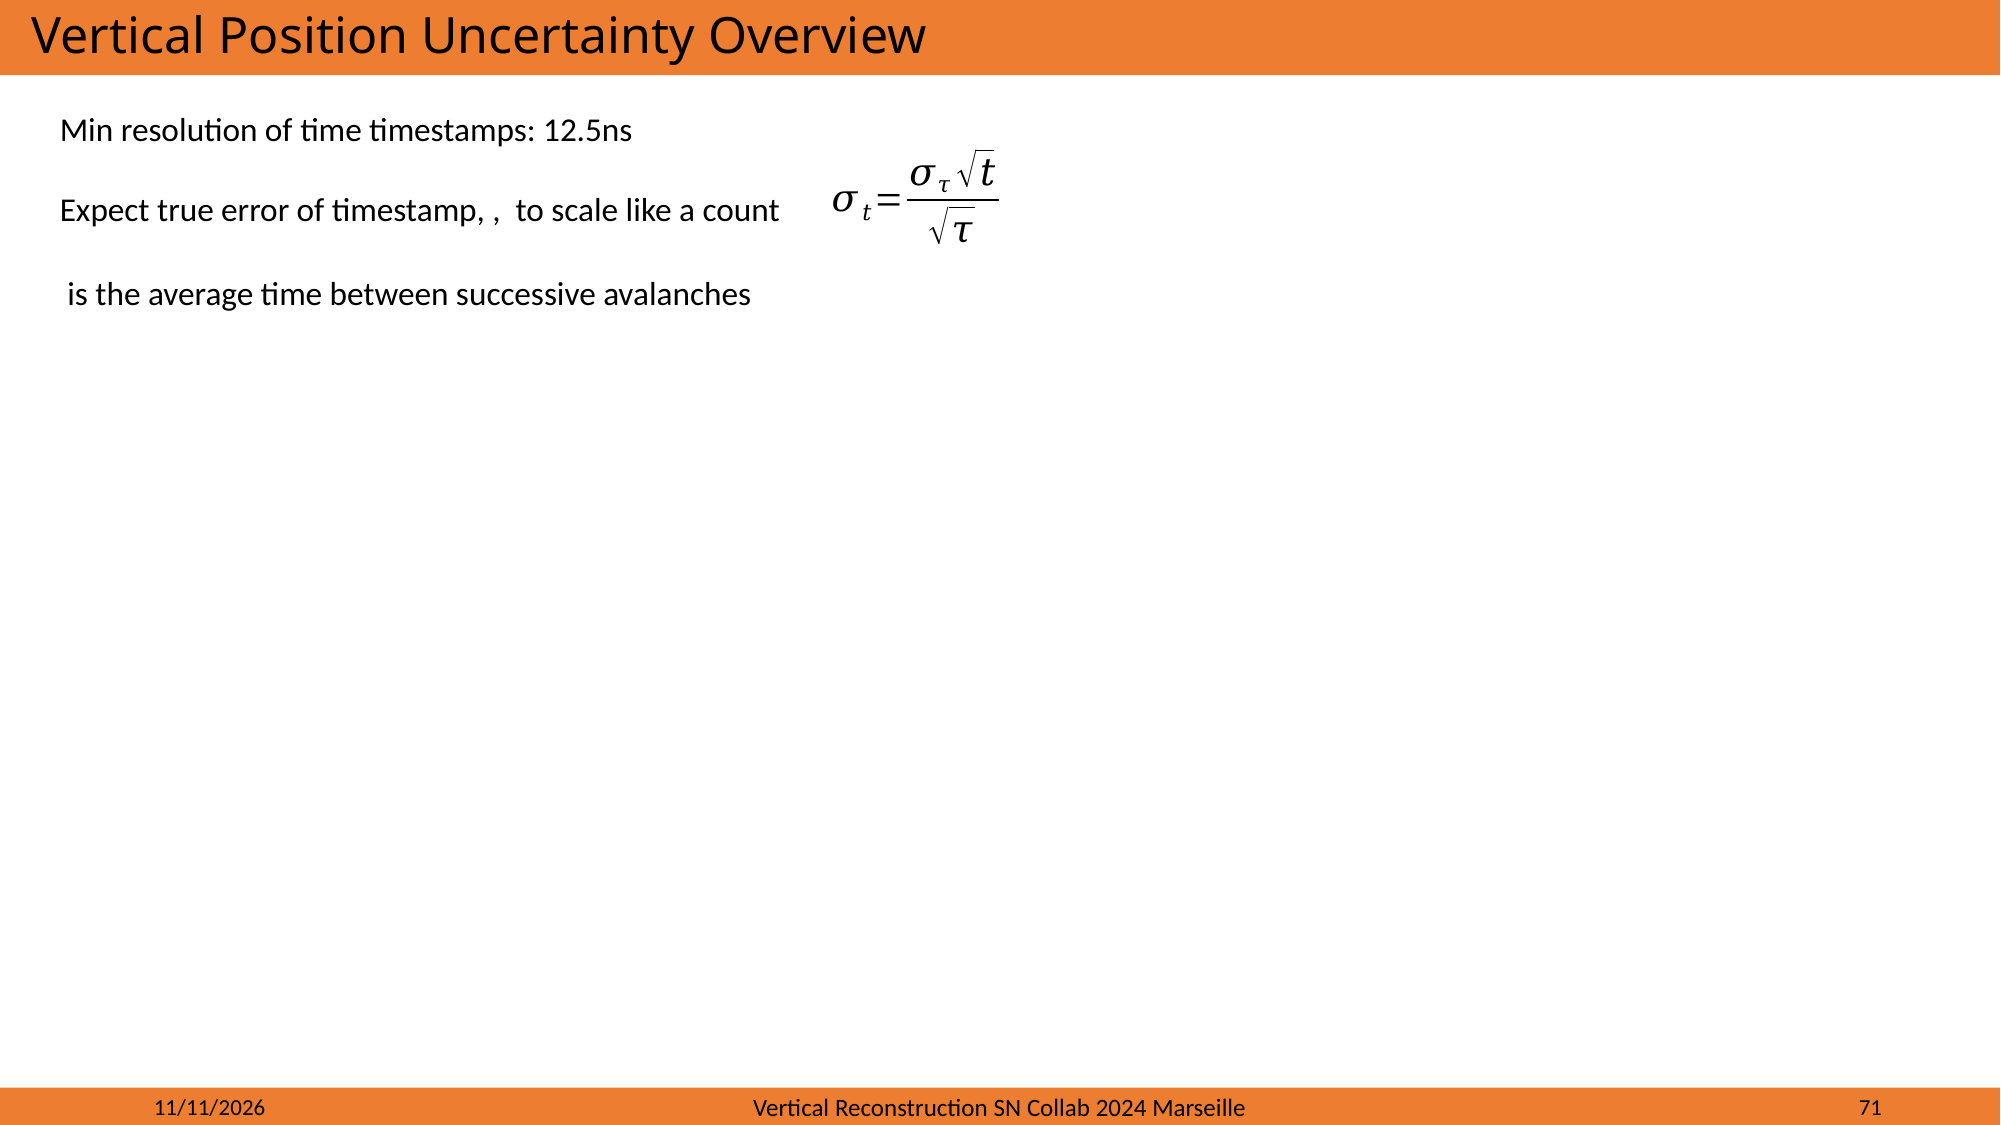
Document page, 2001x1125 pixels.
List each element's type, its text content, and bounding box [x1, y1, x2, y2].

footer Vertical Reconstruction SN Collab 2024 Marseille [662, 1087, 1338, 1125]
slide_number 71 [1447, 1087, 1898, 1125]
title Vertical Position Uncertainty Overview [16, 0, 1742, 76]
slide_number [138, 1087, 589, 1125]
